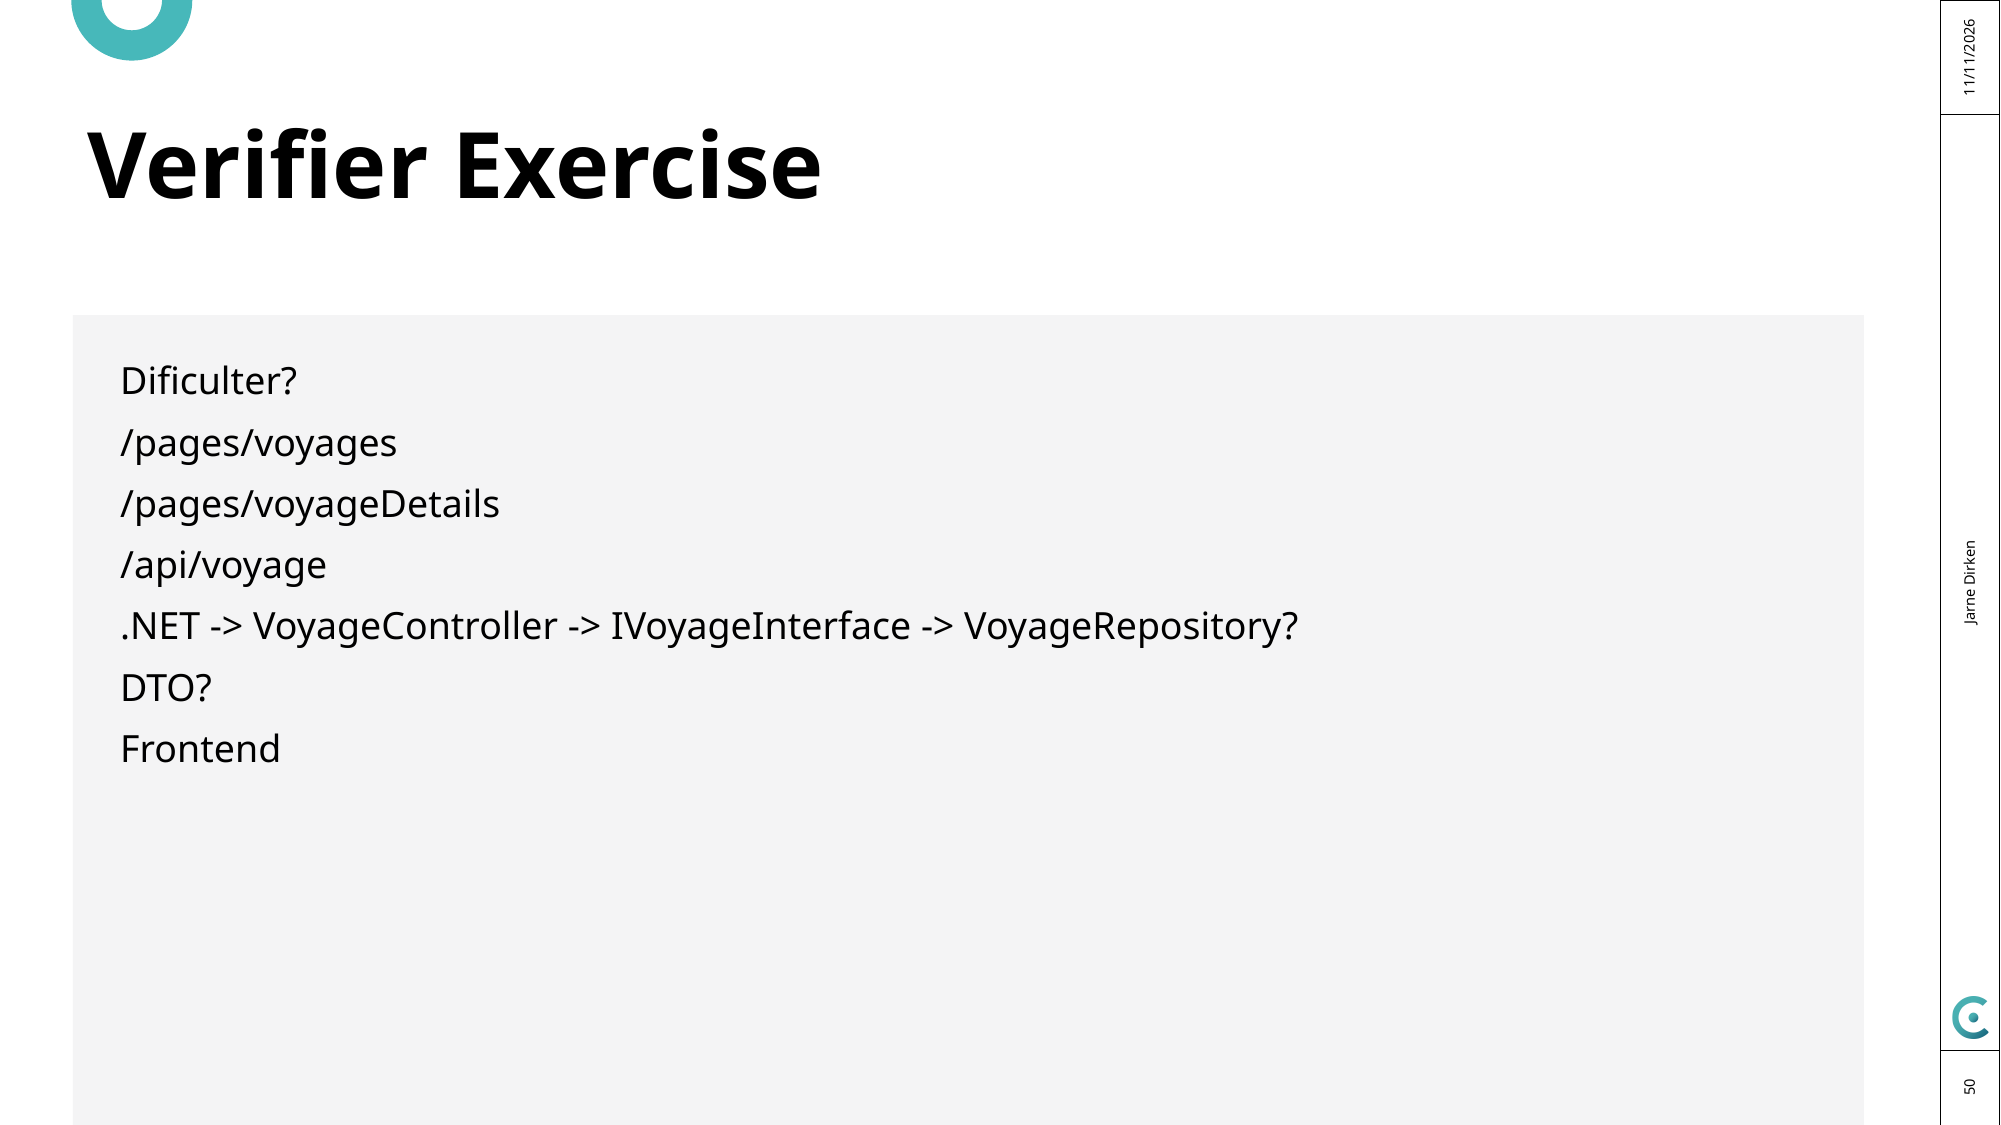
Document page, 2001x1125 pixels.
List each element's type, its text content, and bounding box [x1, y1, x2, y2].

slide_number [1940, 0, 2000, 114]
title Verifier Exercise [72, 59, 1863, 278]
footer Jarne Dirken [1940, 114, 2000, 1050]
slide_number 50 [1940, 1050, 2000, 1125]
list Dificulter? /pages/voyages /pages/voyageDetails /api/voyage .NET -> VoyageController -> IVoyageInterface -> VoyageRepository? DTO? Frontend [72, 315, 1863, 1050]
